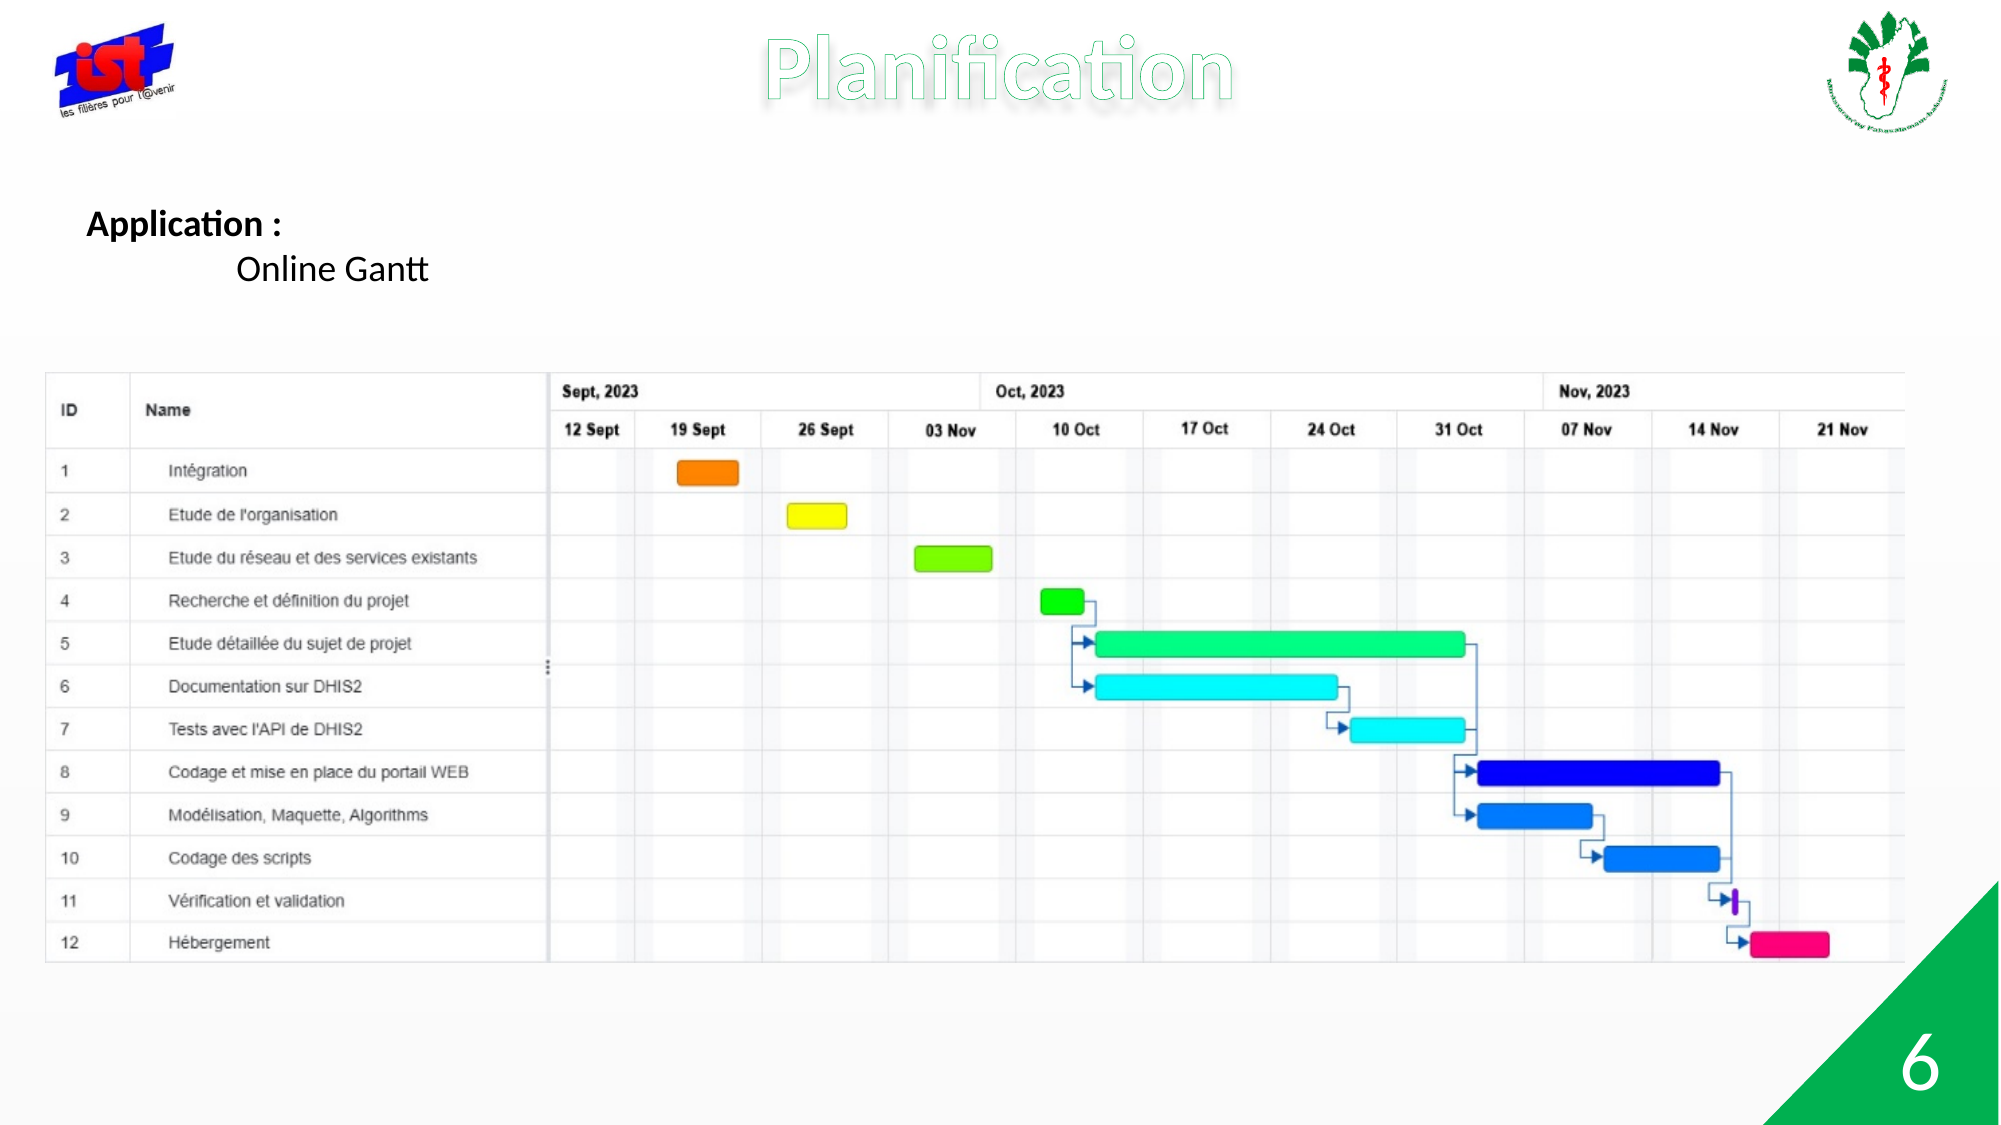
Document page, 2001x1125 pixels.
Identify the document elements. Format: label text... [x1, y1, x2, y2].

text_box Planification [66, 0, 1934, 125]
text_box Application : Online Gantt [71, 191, 445, 297]
picture [45, 372, 1905, 963]
picture [1817, 2, 1952, 138]
picture [52, 21, 66, 119]
slide_number 6 [1506, 1026, 1957, 1087]
